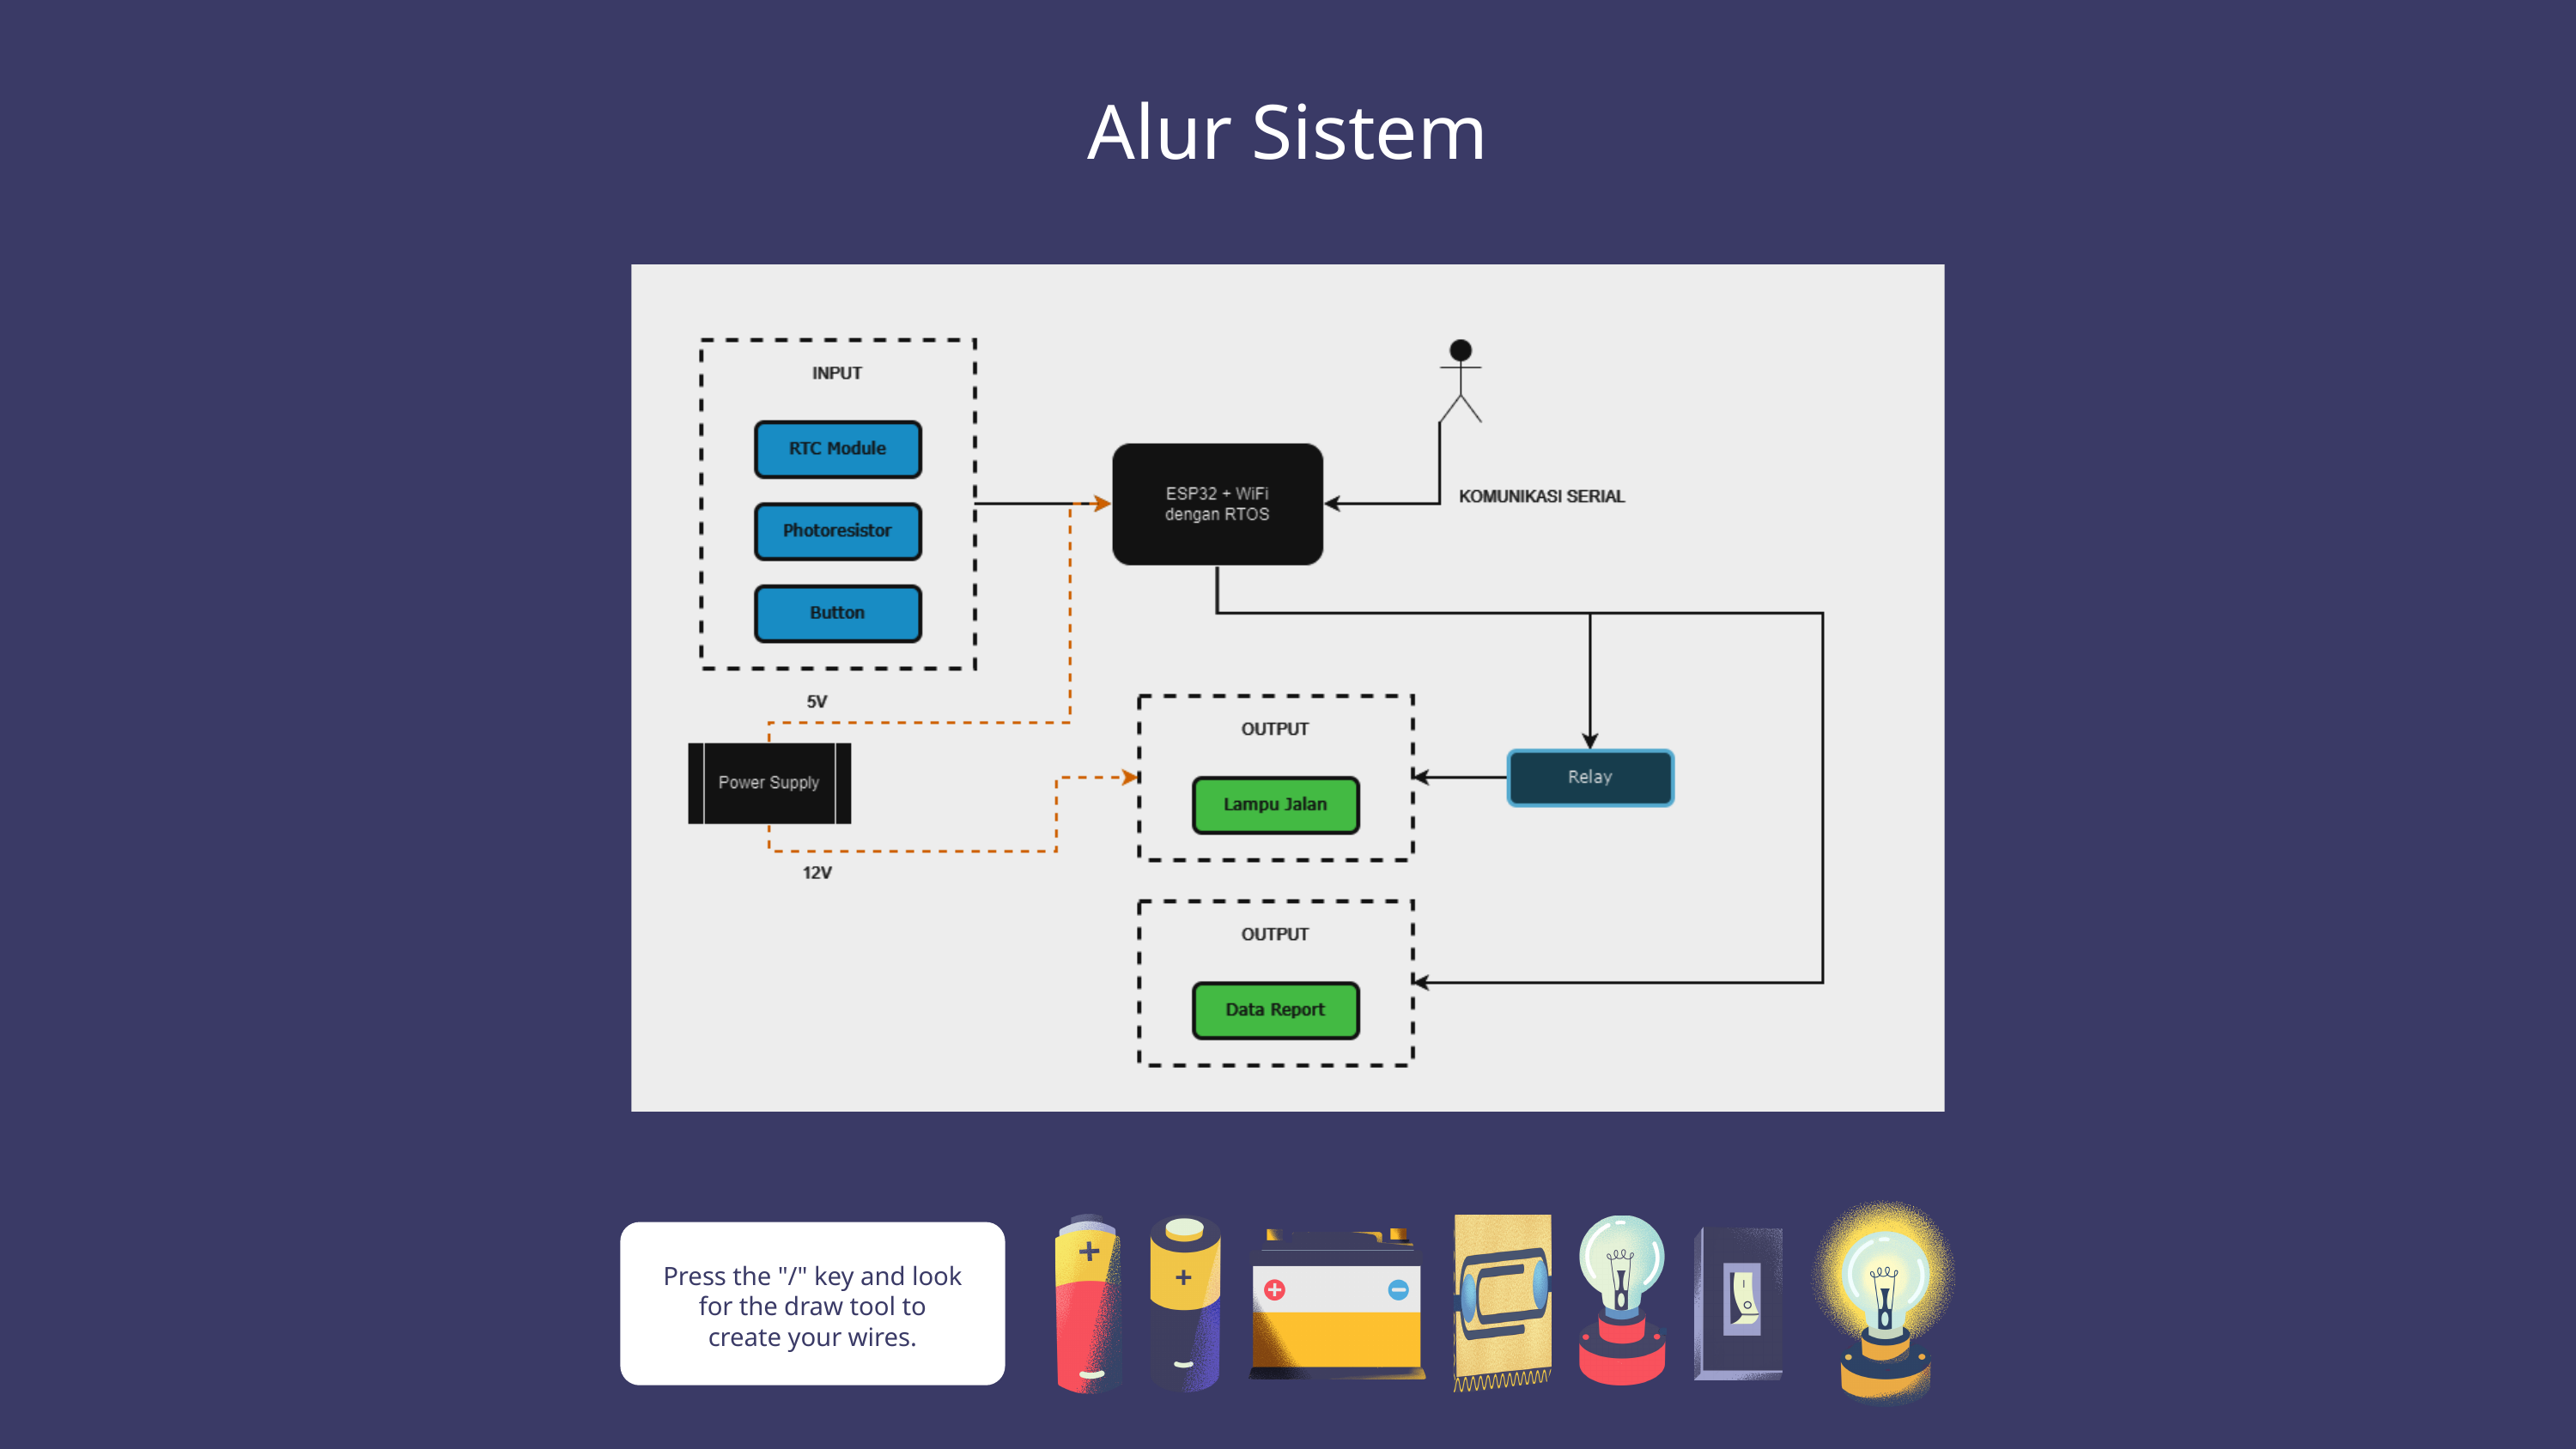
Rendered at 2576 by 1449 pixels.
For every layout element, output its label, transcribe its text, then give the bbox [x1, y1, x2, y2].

text_box Alur Sistem [513, 84, 2062, 175]
text_box [631, 264, 1945, 1112]
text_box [620, 1200, 1956, 1407]
